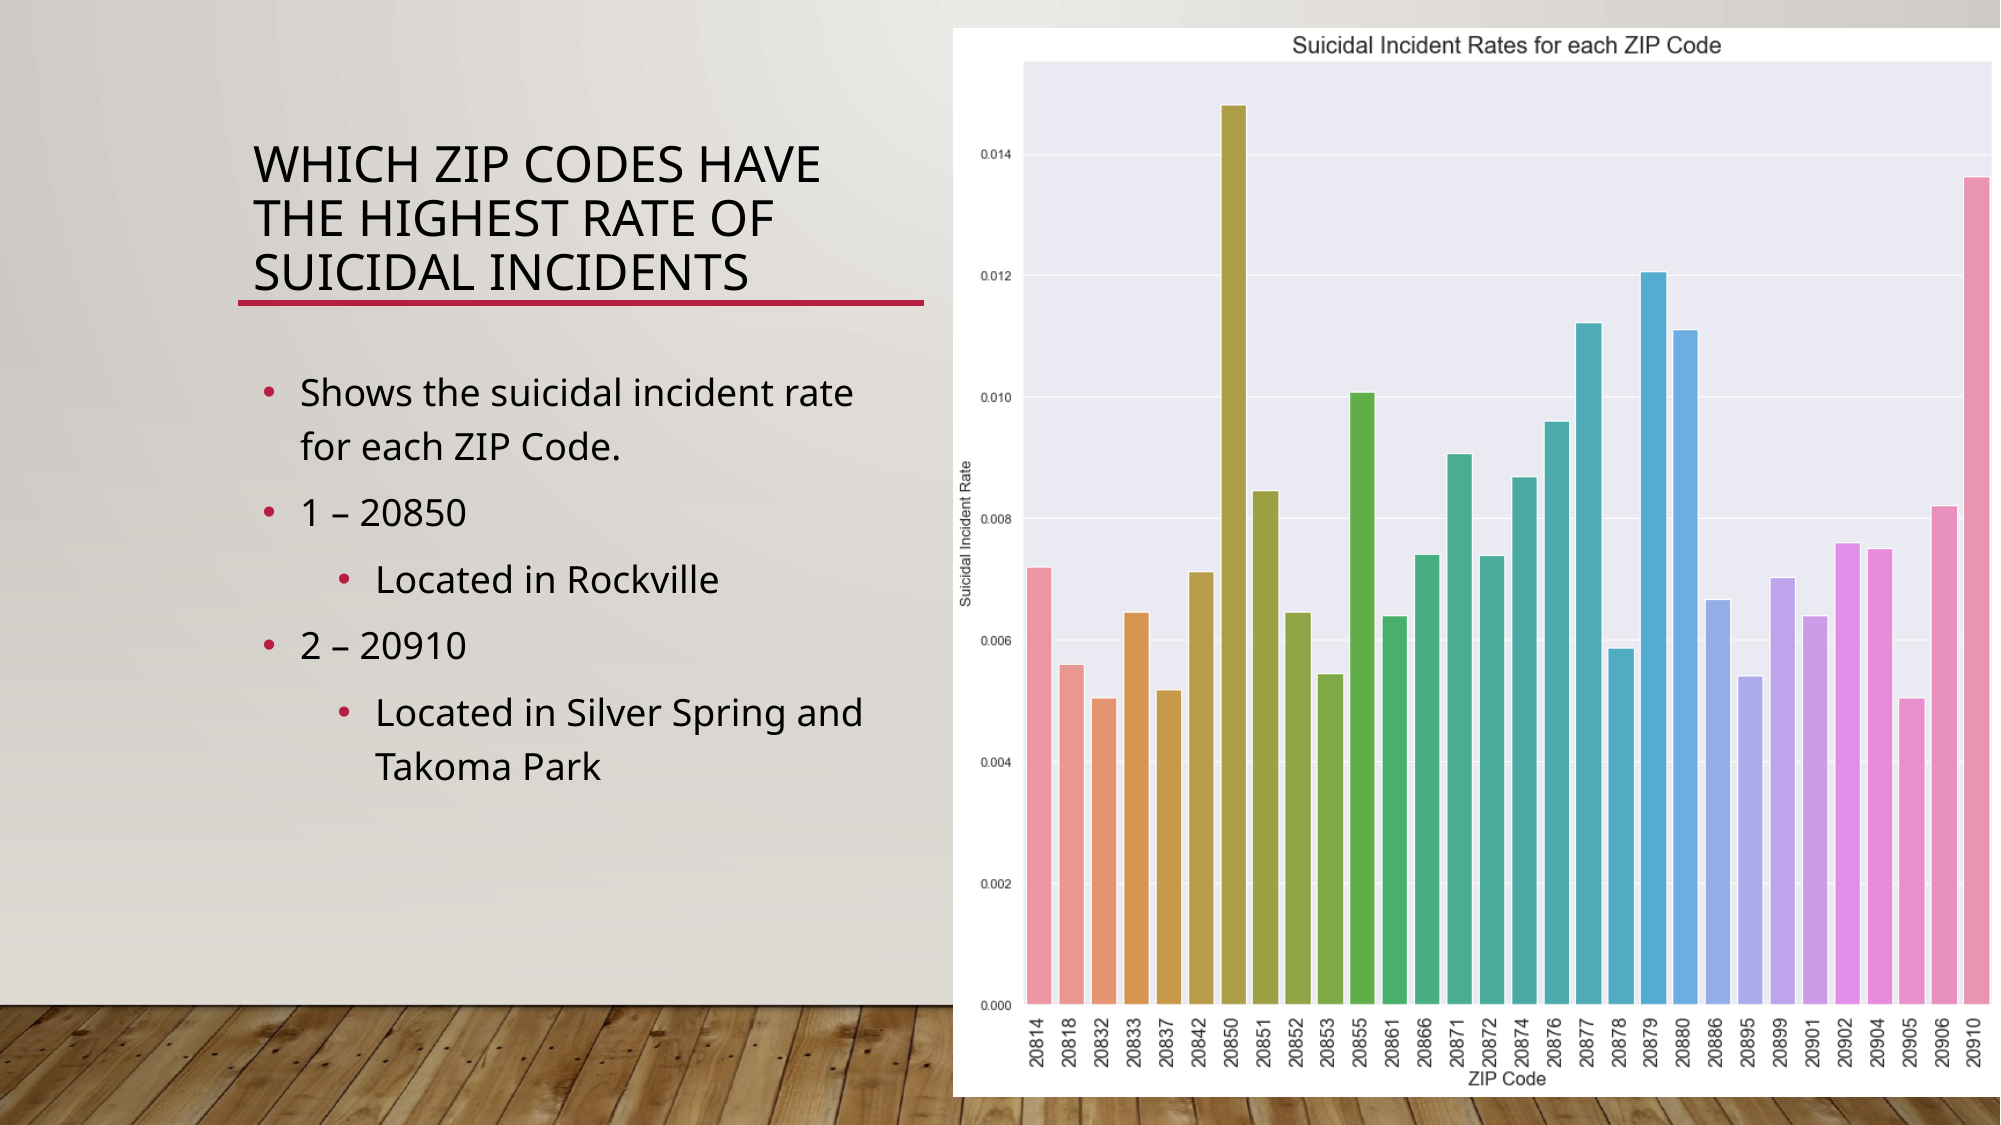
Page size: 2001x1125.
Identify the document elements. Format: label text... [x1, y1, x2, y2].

title Which zip codes have the highest rate of suicidal incidents [238, 131, 924, 302]
text_box Shows the suicidal incident rate for each ZIP Code. 1 – 20850 Located in Rockville 2 – 20910 Located in Silver Spring and Takoma Park [238, 352, 923, 919]
text_box [0, 0, 2000, 330]
text_box [0, 330, 953, 1004]
picture [0, 28, 2000, 1125]
